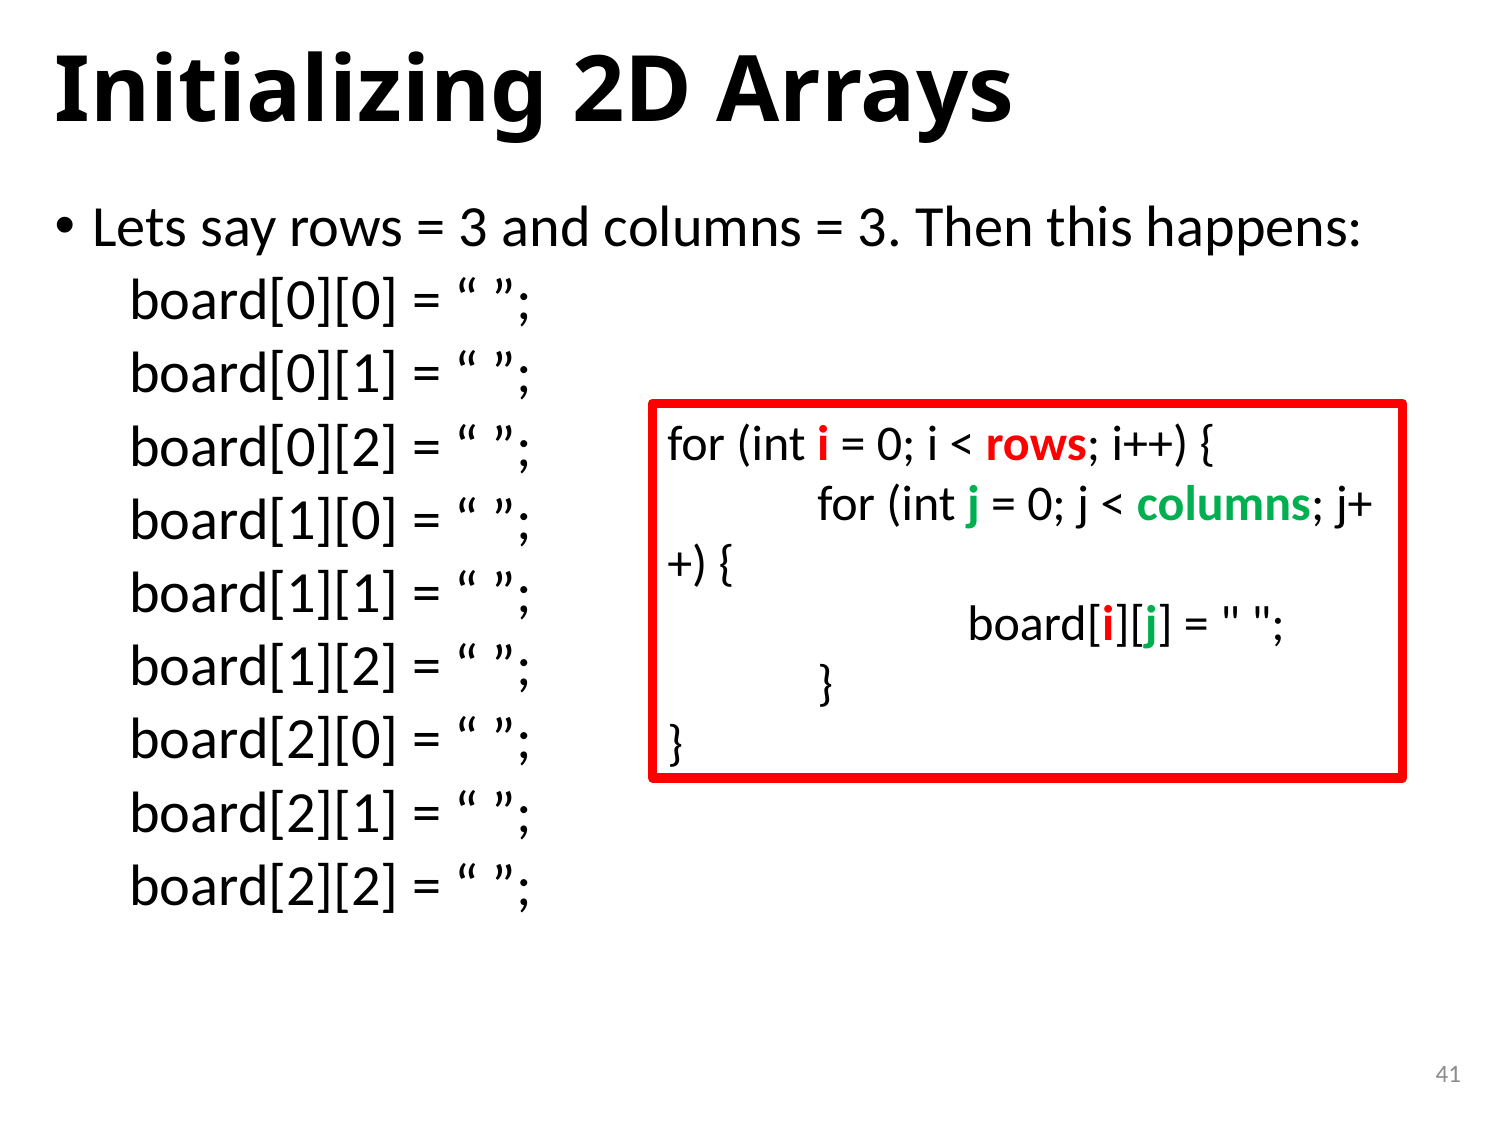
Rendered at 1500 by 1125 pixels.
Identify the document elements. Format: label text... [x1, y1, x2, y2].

list Lets say rows = 3 and columns = 3. Then this happens: board[0][0] = “ ”; board[0][1] = “ ”; board[0][2] = “ ”; board[1][0] = “ ”; board[1][1] = “ ”; board[1][2] = “ ”; board[2][0] = “ ”; board[2][1] = “ ”; board[2][2] = “ ”; [39, 188, 1461, 1085]
title Initializing 2D Arrays [39, 22, 1461, 161]
text_box for (int i = 0; i < rows; i++) { for (int j = 0; j < columns; j++) { board[i][j] = " "; } } [652, 403, 1403, 779]
slide_number 41 [1138, 1042, 1477, 1103]
